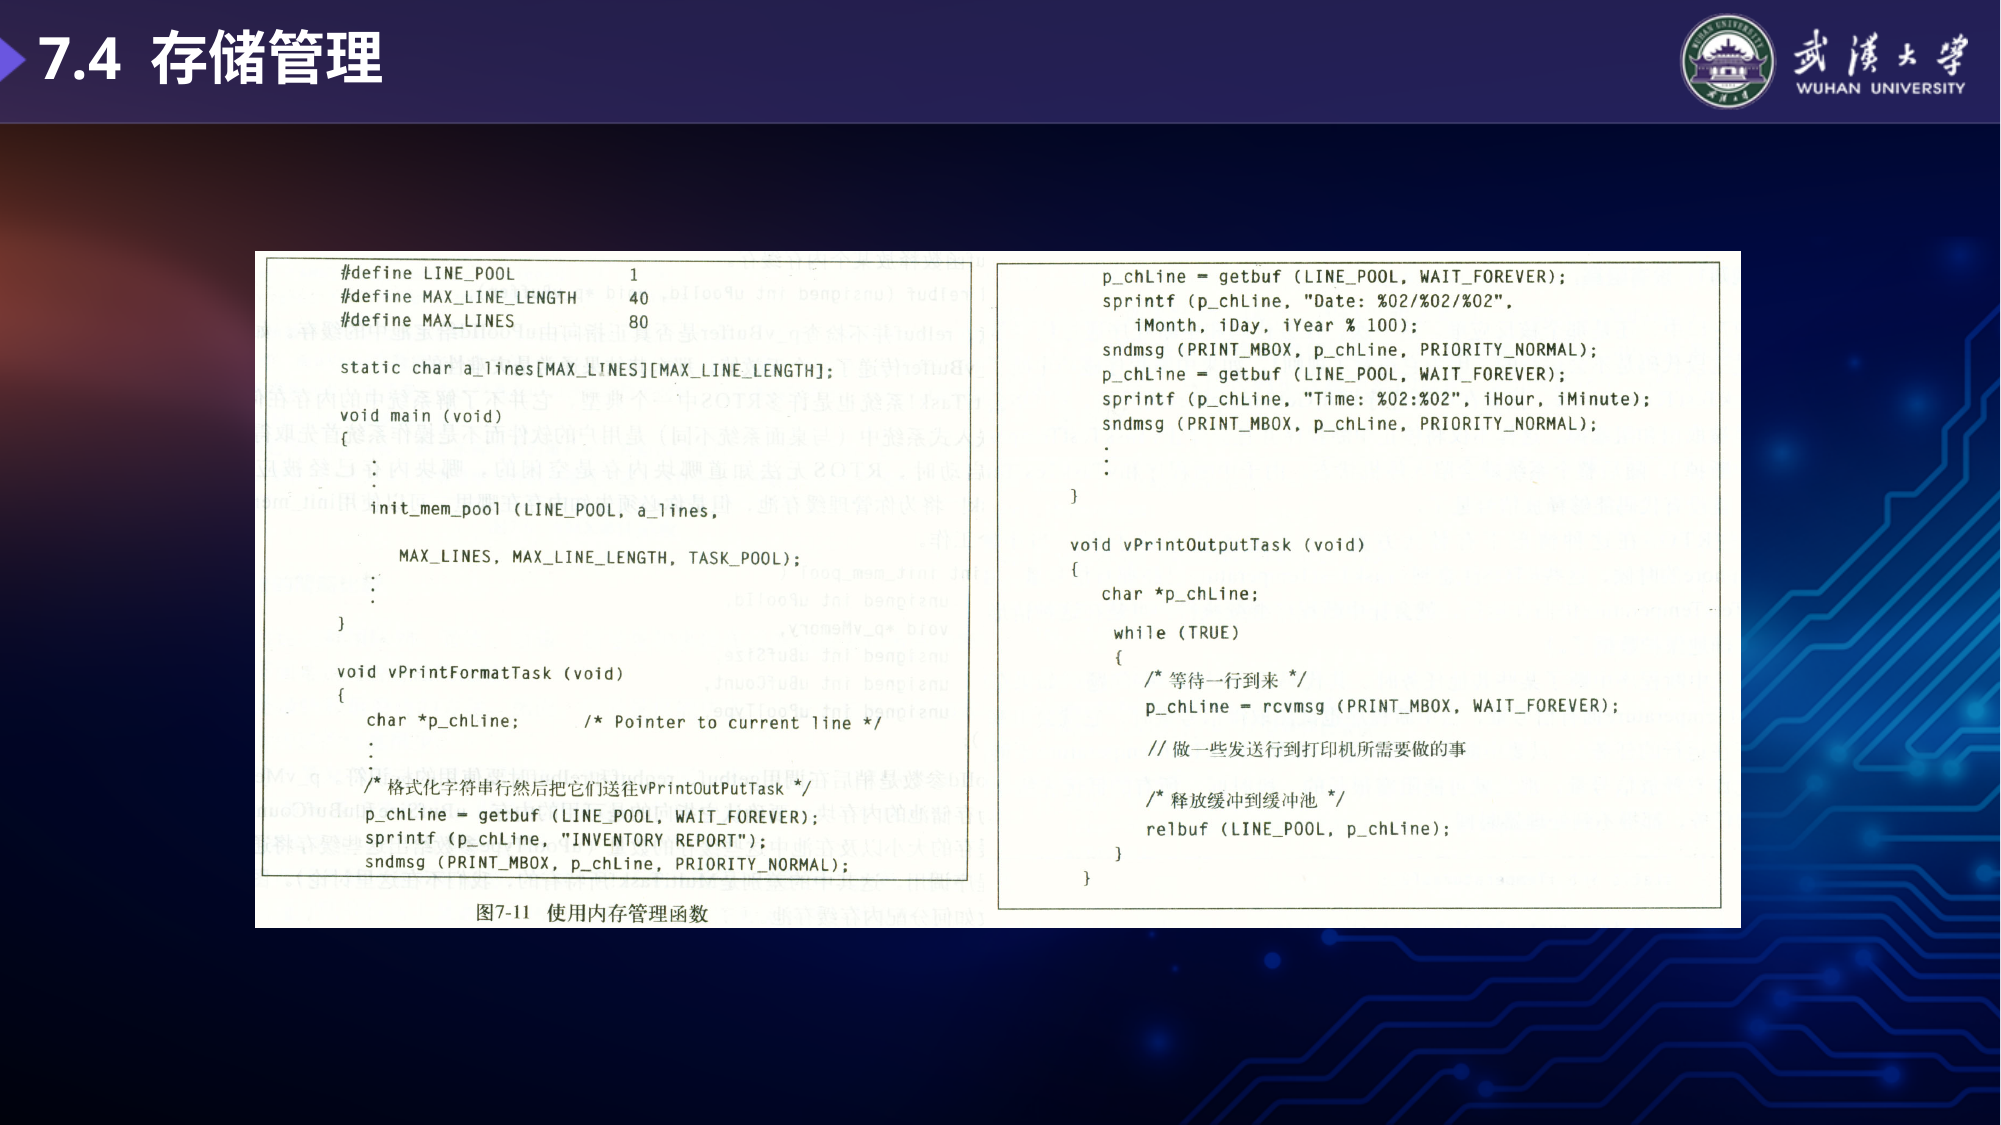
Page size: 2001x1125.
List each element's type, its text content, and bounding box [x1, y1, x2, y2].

picture [0, 0, 2001, 1125]
title 7.4 存储管理 [23, 0, 1364, 122]
